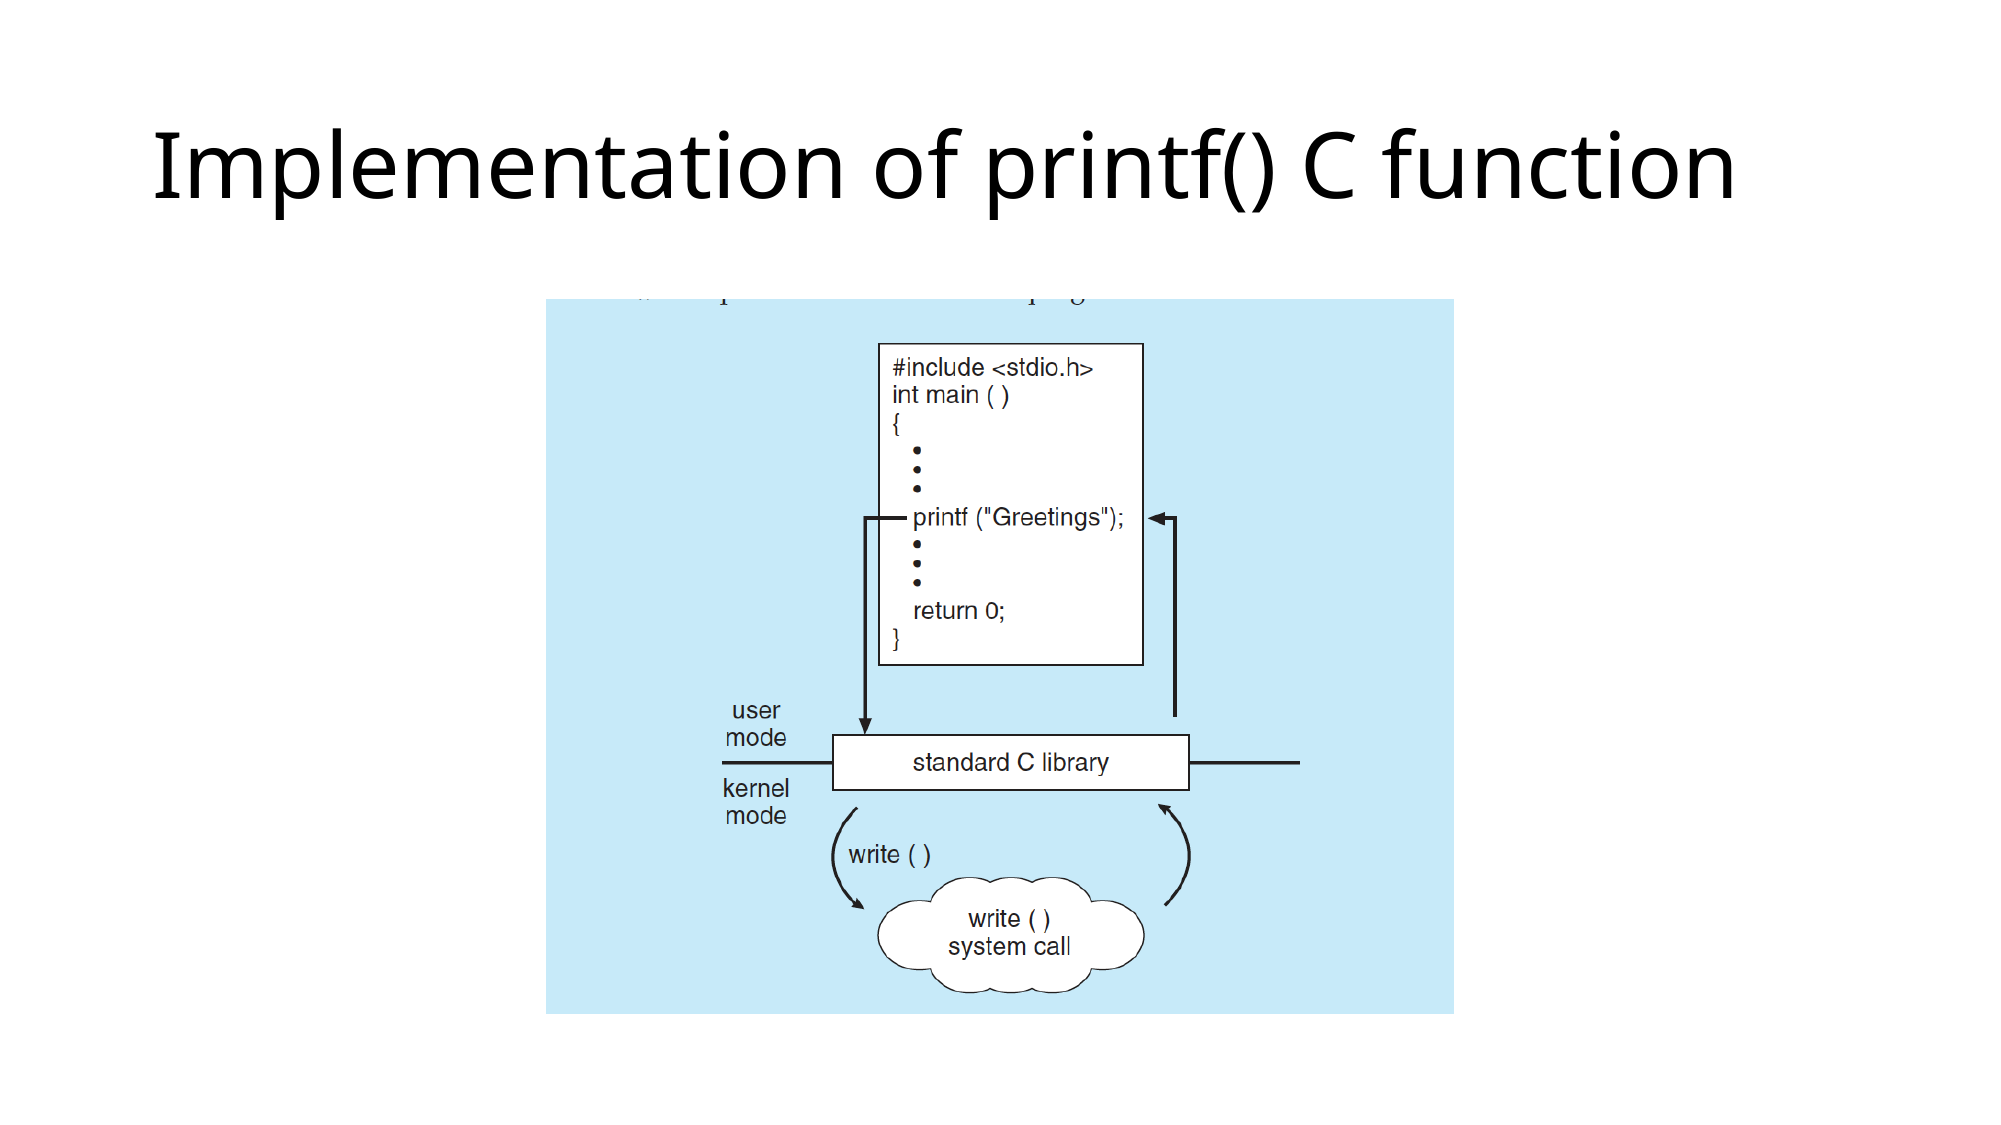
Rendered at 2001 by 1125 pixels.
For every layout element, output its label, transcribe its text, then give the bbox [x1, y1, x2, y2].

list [546, 299, 1454, 1014]
title Implementation of printf() C function [137, 59, 1863, 278]
